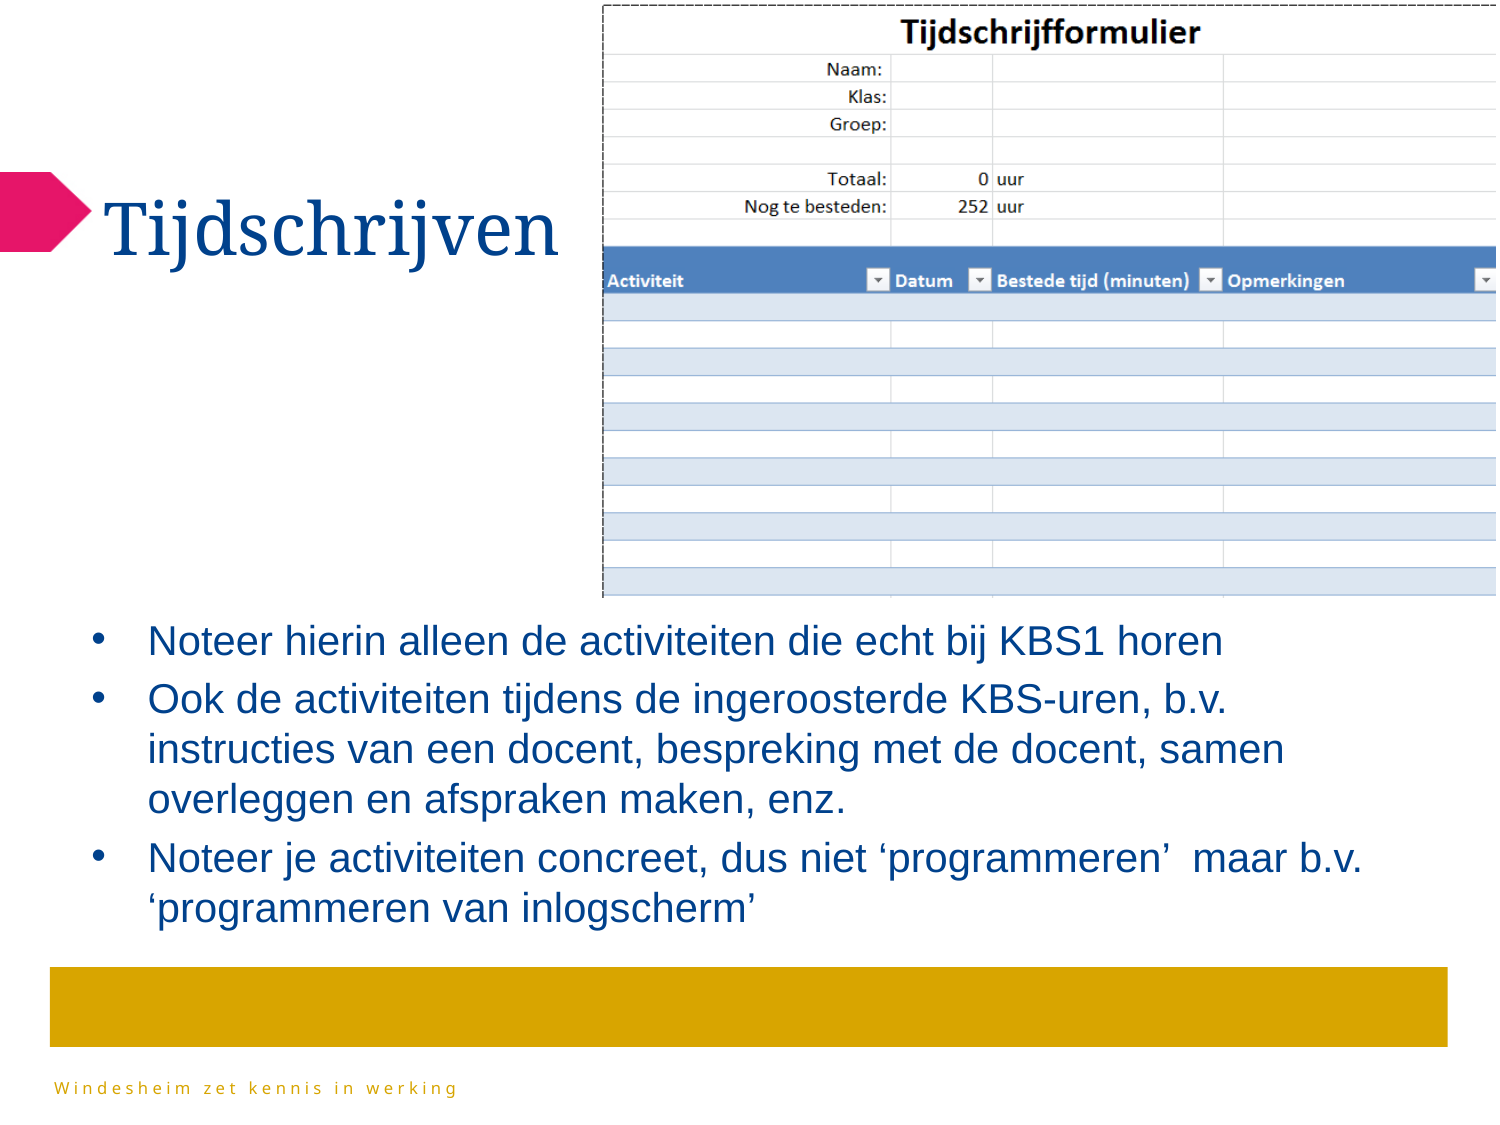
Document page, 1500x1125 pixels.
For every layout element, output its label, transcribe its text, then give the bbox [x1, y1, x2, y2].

title Tijdschrijven [88, 174, 594, 279]
picture [0, 172, 95, 252]
picture [599, 0, 1496, 599]
list Noteer hierin alleen de activiteiten die echt bij KBS1 horen Ook de activiteiten tijdens de ingeroosterde KBS-uren, b.v. instructies van een docent, bespreking met de docent, samen overleggen en afspraken maken, enz. Noteer je activiteiten concreet, dus niet ‘programmeren’ maar b.v. ‘programmeren van inlogscherm’ [76, 314, 1425, 988]
picture [49, 967, 1448, 1047]
